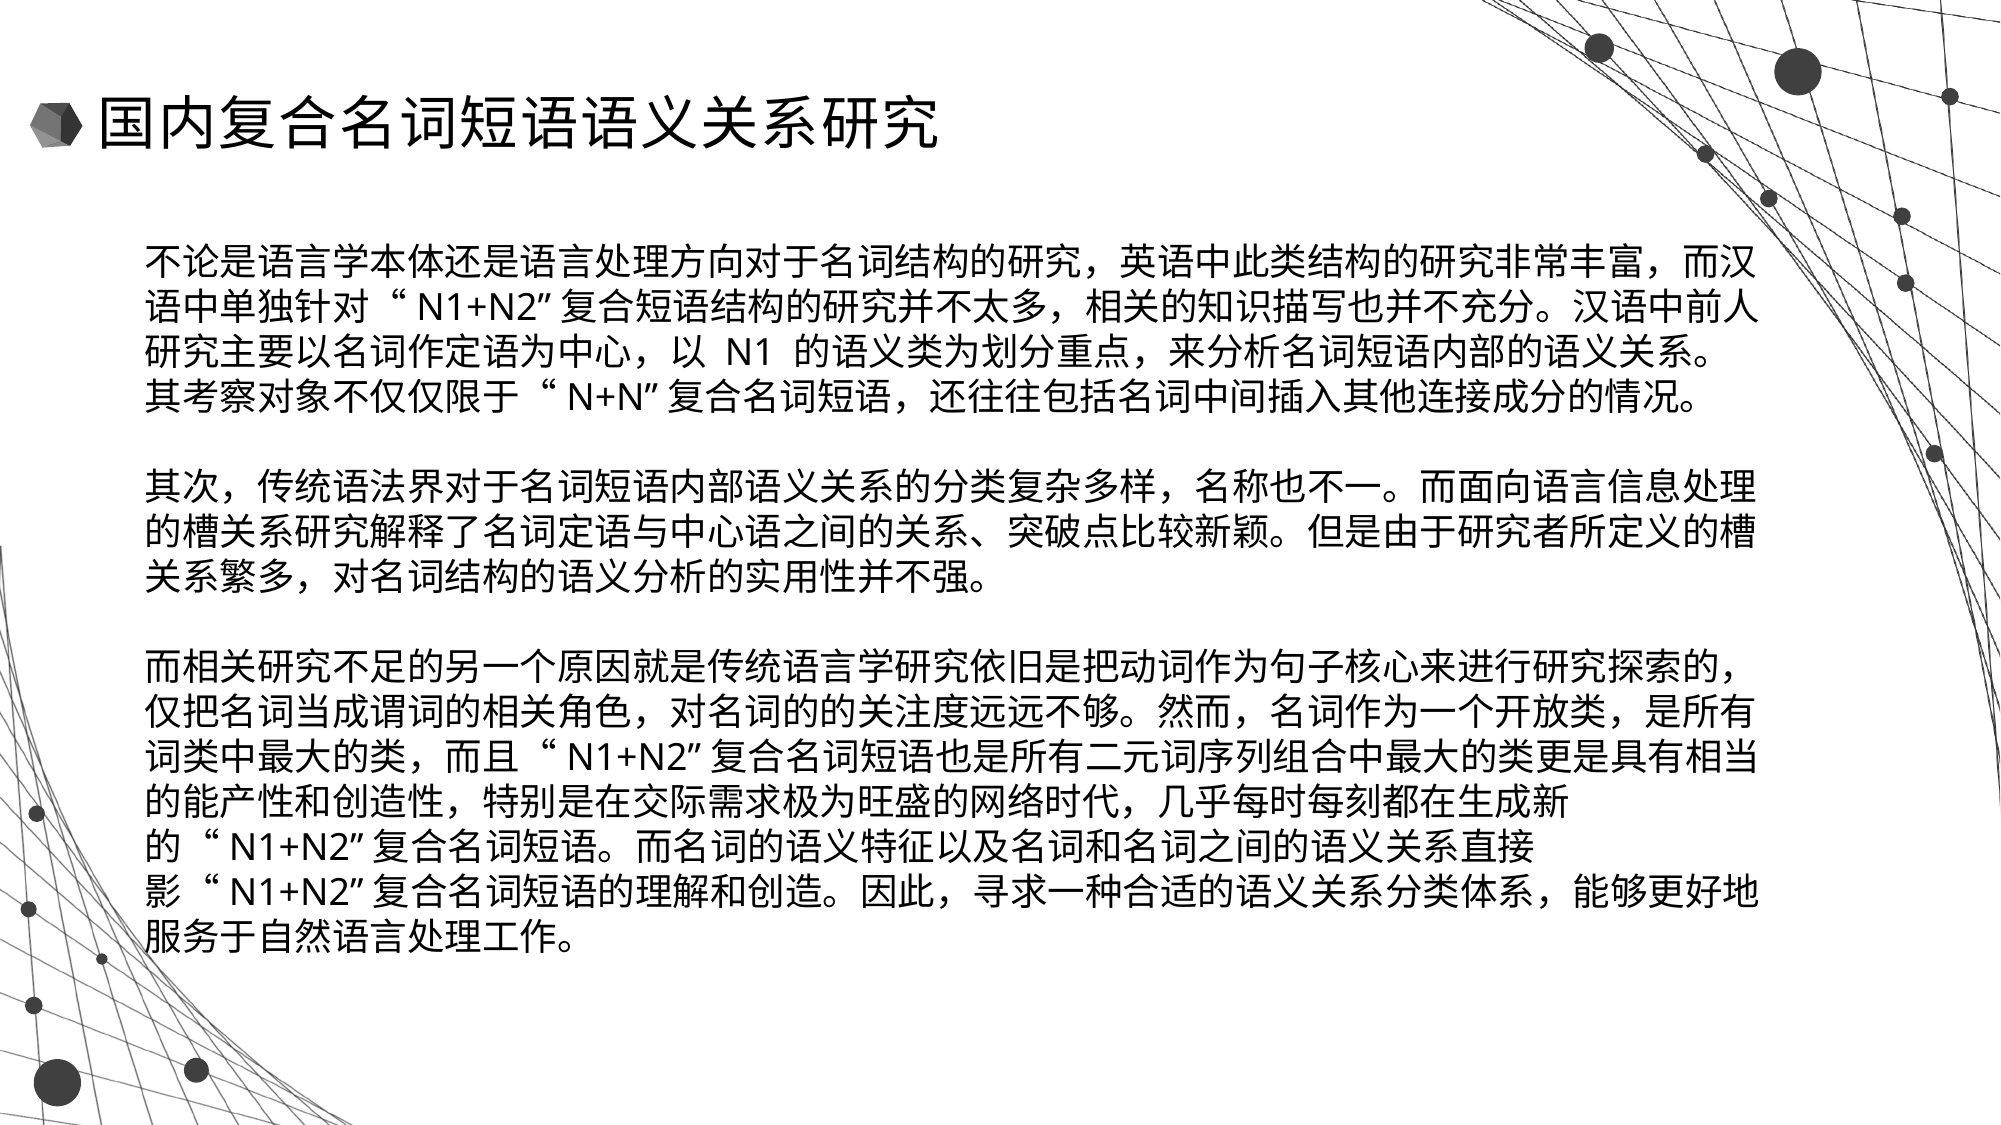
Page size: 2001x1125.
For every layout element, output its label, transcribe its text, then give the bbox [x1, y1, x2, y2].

text_box [182, 1056, 210, 1084]
text_box [27, 804, 47, 824]
picture [0, 546, 361, 1125]
text_box [1773, 47, 1823, 97]
text_box [19, 900, 38, 919]
text_box [95, 952, 109, 966]
text_box 不论是语言学本体还是语言处理方向对于名词结构的研究，英语中此类结构的研究非常丰富，而汉语中单独针对“N1+N2”复合短语结构的研究并不太多，相关的知识描写也并不充分。汉语中前人研究主要以名词作定语为中心，以 N1 的语义类为划分重点，来分析名词短语内部的语义关系。其考察对象不仅仅限于“N+N”复合名词短语，还往往包括名词中间插入其他连接成分的情况。 其次，传统语法界对于名词短语内部语义关系的分类复杂多样，名称也不一。而面向语言信息处理的槽关系研究解释了名词定语与中心语之间的关系、突破点比较新颖。但是由于研究者所定义的槽关系繁多，对名词结构的语义分析的实用性并不强。 而相关研究不足的另一个原因就是传统语言学研究依旧是把动词作为句子核心来进行研究探索的，仅把名词当成谓词的相关角色，对名词的的关注度远远不够。然而，名词作为一个开放类，是所有词类中最大的类，而且“N1+N2”复合名词短语也是所有二元词序列组合中最大的类更是具有相当的能产性和创造性，特别是在交际需求极为旺盛的网络时代，几乎每时每刻都在生成新的“N1+N2”复合名词短语。而名词的语义特征以及名词和名词之间的语义关系直接影“N1+N2”复合名词短语的理解和创造。因此，寻求一种合适的语义关系分类体系，能够更好地服务于自然语言处理工作。 [129, 231, 1778, 966]
text_box [23, 995, 44, 1016]
text_box [1583, 32, 1616, 64]
text_box [1924, 443, 1945, 464]
text_box [32, 1058, 83, 1108]
text_box [1758, 188, 1779, 209]
text_box [1895, 273, 1916, 294]
picture [1479, 0, 2001, 850]
text_box [1940, 86, 1960, 107]
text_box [33, 98, 79, 152]
text_box 国内复合名词短语语义关系研究 [83, 78, 1127, 164]
text_box [1892, 206, 1912, 227]
text_box [1695, 144, 1716, 164]
